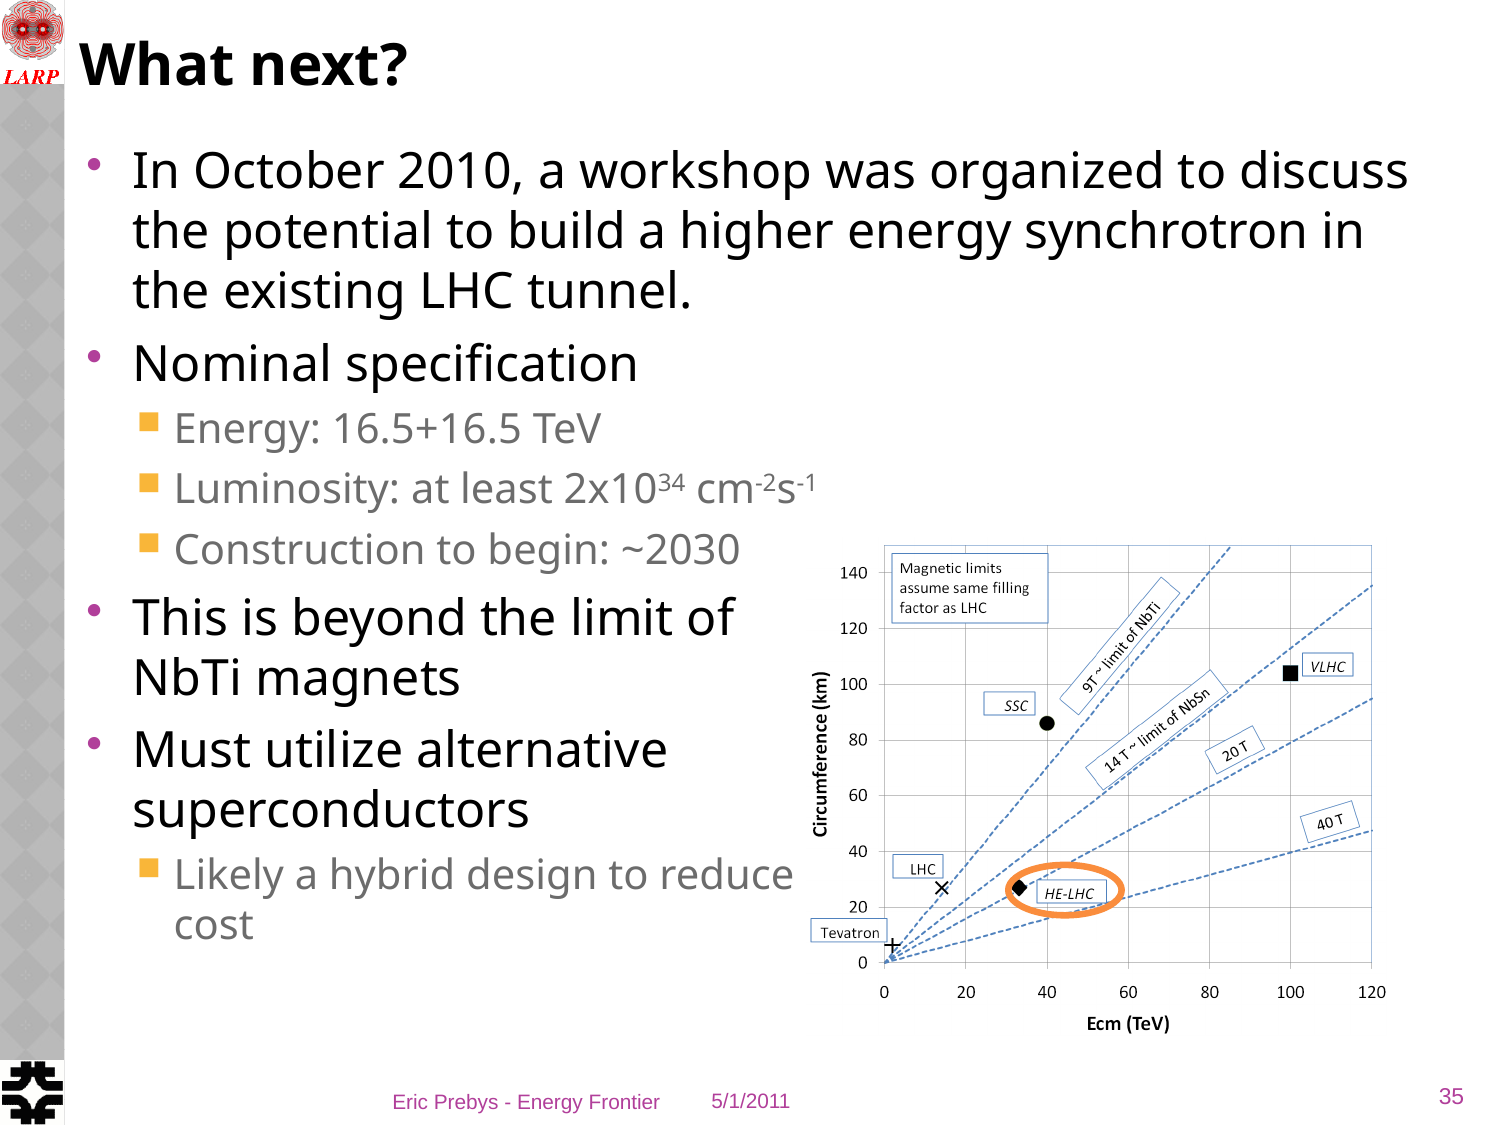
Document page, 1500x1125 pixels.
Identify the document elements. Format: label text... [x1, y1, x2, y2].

list In October 2010, a workshop was organized to discuss the potential to build a higher energy synchrotron in the existing LHC tunnel. Nominal specification Energy: 16.5+16.5 TeV Luminosity: at least 2x1034 cm-2s-1 Construction to begin: ~2030 This is beyond the limit of NbTi magnets Must utilize alternative superconductors Likely a hybrid design to reduce cost [72, 131, 1444, 1063]
title What next? [72, 24, 1428, 98]
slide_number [696, 1075, 1025, 1114]
picture [0, 1060, 64, 1125]
footer Eric Prebys - Energy Frontier [75, 1075, 675, 1114]
picture [0, 0, 64, 84]
slide_number 35 [1367, 1071, 1465, 1110]
picture [806, 536, 1387, 1037]
